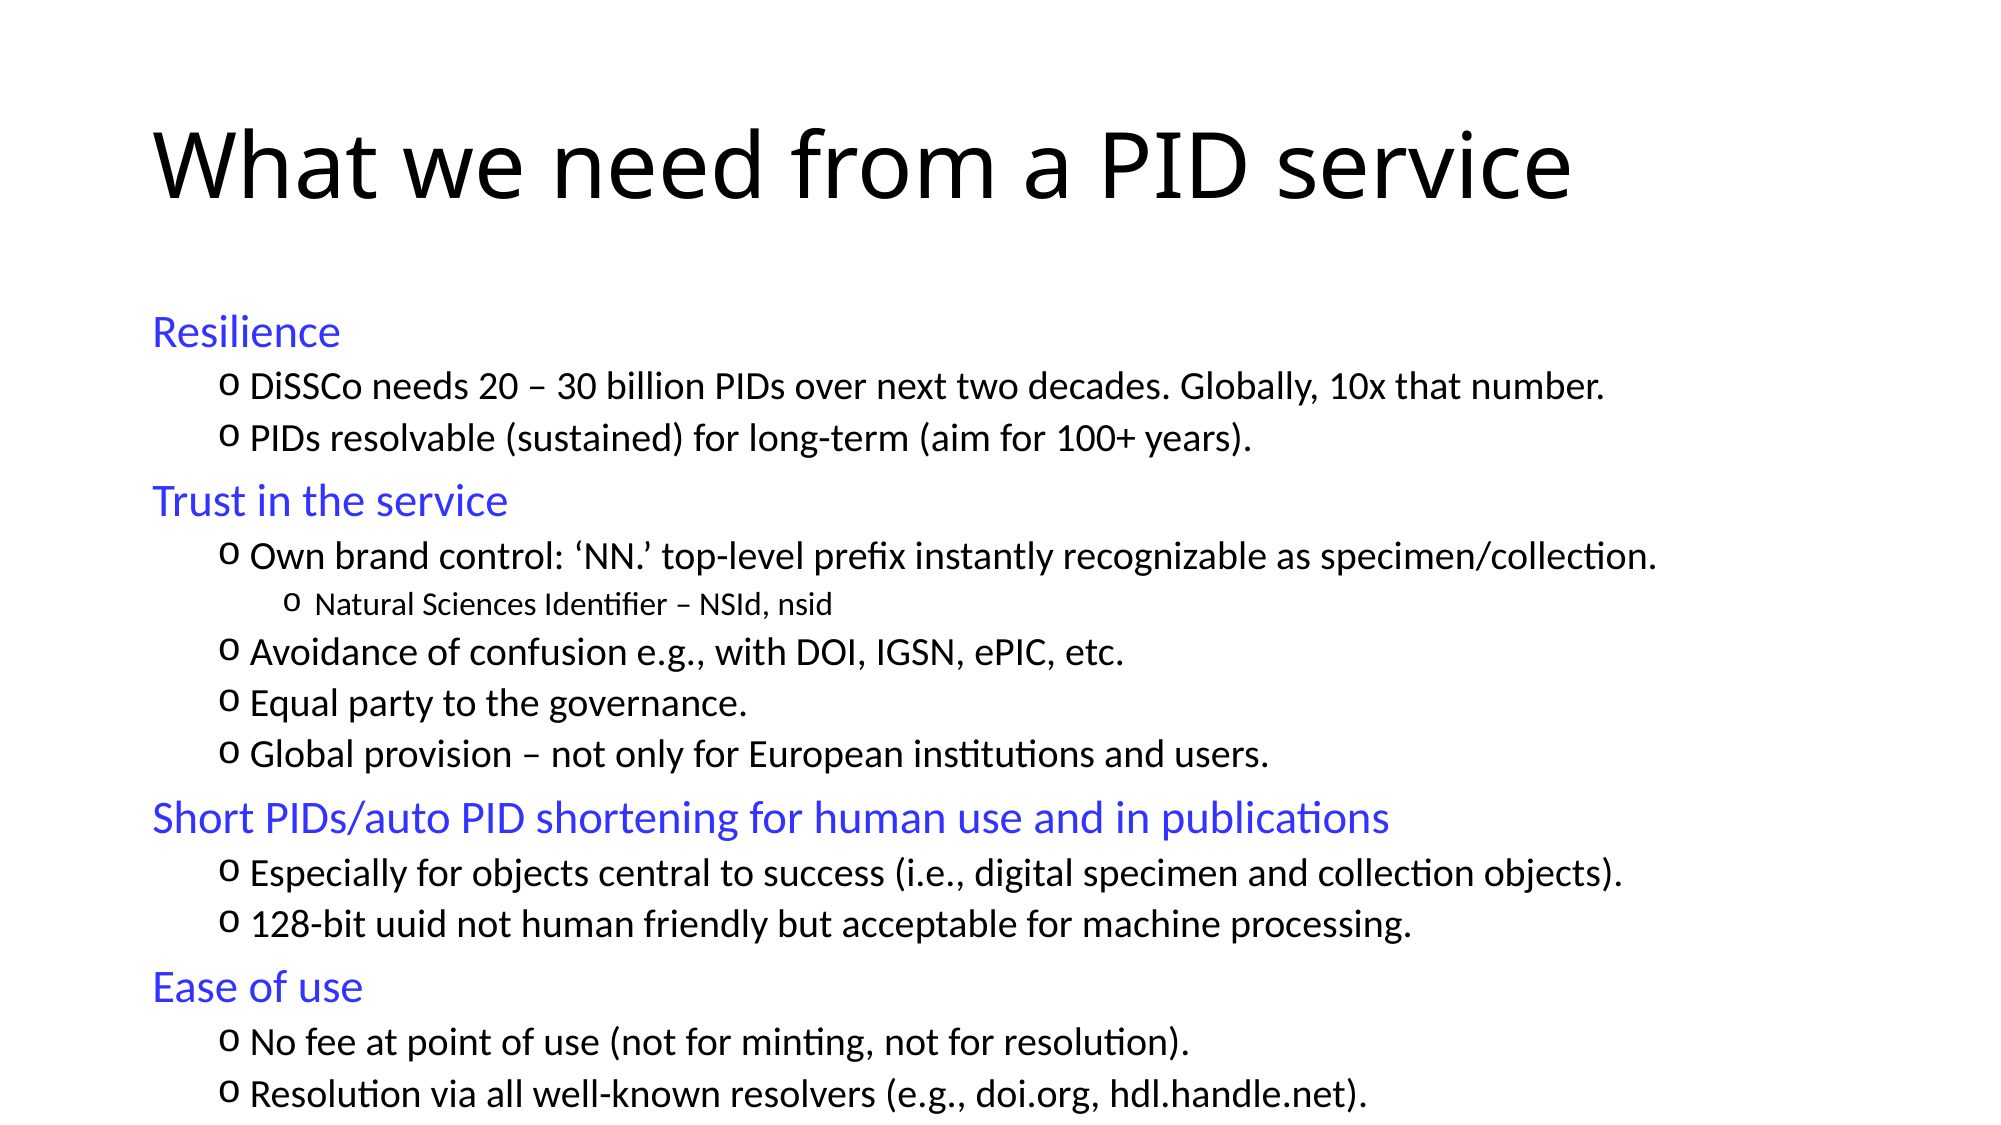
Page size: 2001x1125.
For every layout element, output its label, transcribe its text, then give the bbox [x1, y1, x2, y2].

title What we need from a PID service [137, 59, 1863, 278]
list Resilience DiSSCo needs 20 – 30 billion PIDs over next two decades. Globally, 10x that number. PIDs resolvable (sustained) for long-term (aim for 100+ years). Trust in the service Own brand control: ‘NN.’ top-level prefix instantly recognizable as specimen/collection. Natural Sciences Identifier – NSId, nsid Avoidance of confusion e.g., with DOI, IGSN, ePIC, etc. Equal party to the governance. Global provision – not only for European institutions and users. Short PIDs/auto PID shortening for human use and in publications Especially for objects central to success (i.e., digital specimen and collection objects). 128-bit uuid not human friendly but acceptable for machine processing. Ease of use No fee at point of use (not for minting, not for resolution). Resolution via all well-known resolvers (e.g., doi.org, hdl.handle.net). [137, 299, 1946, 1125]
